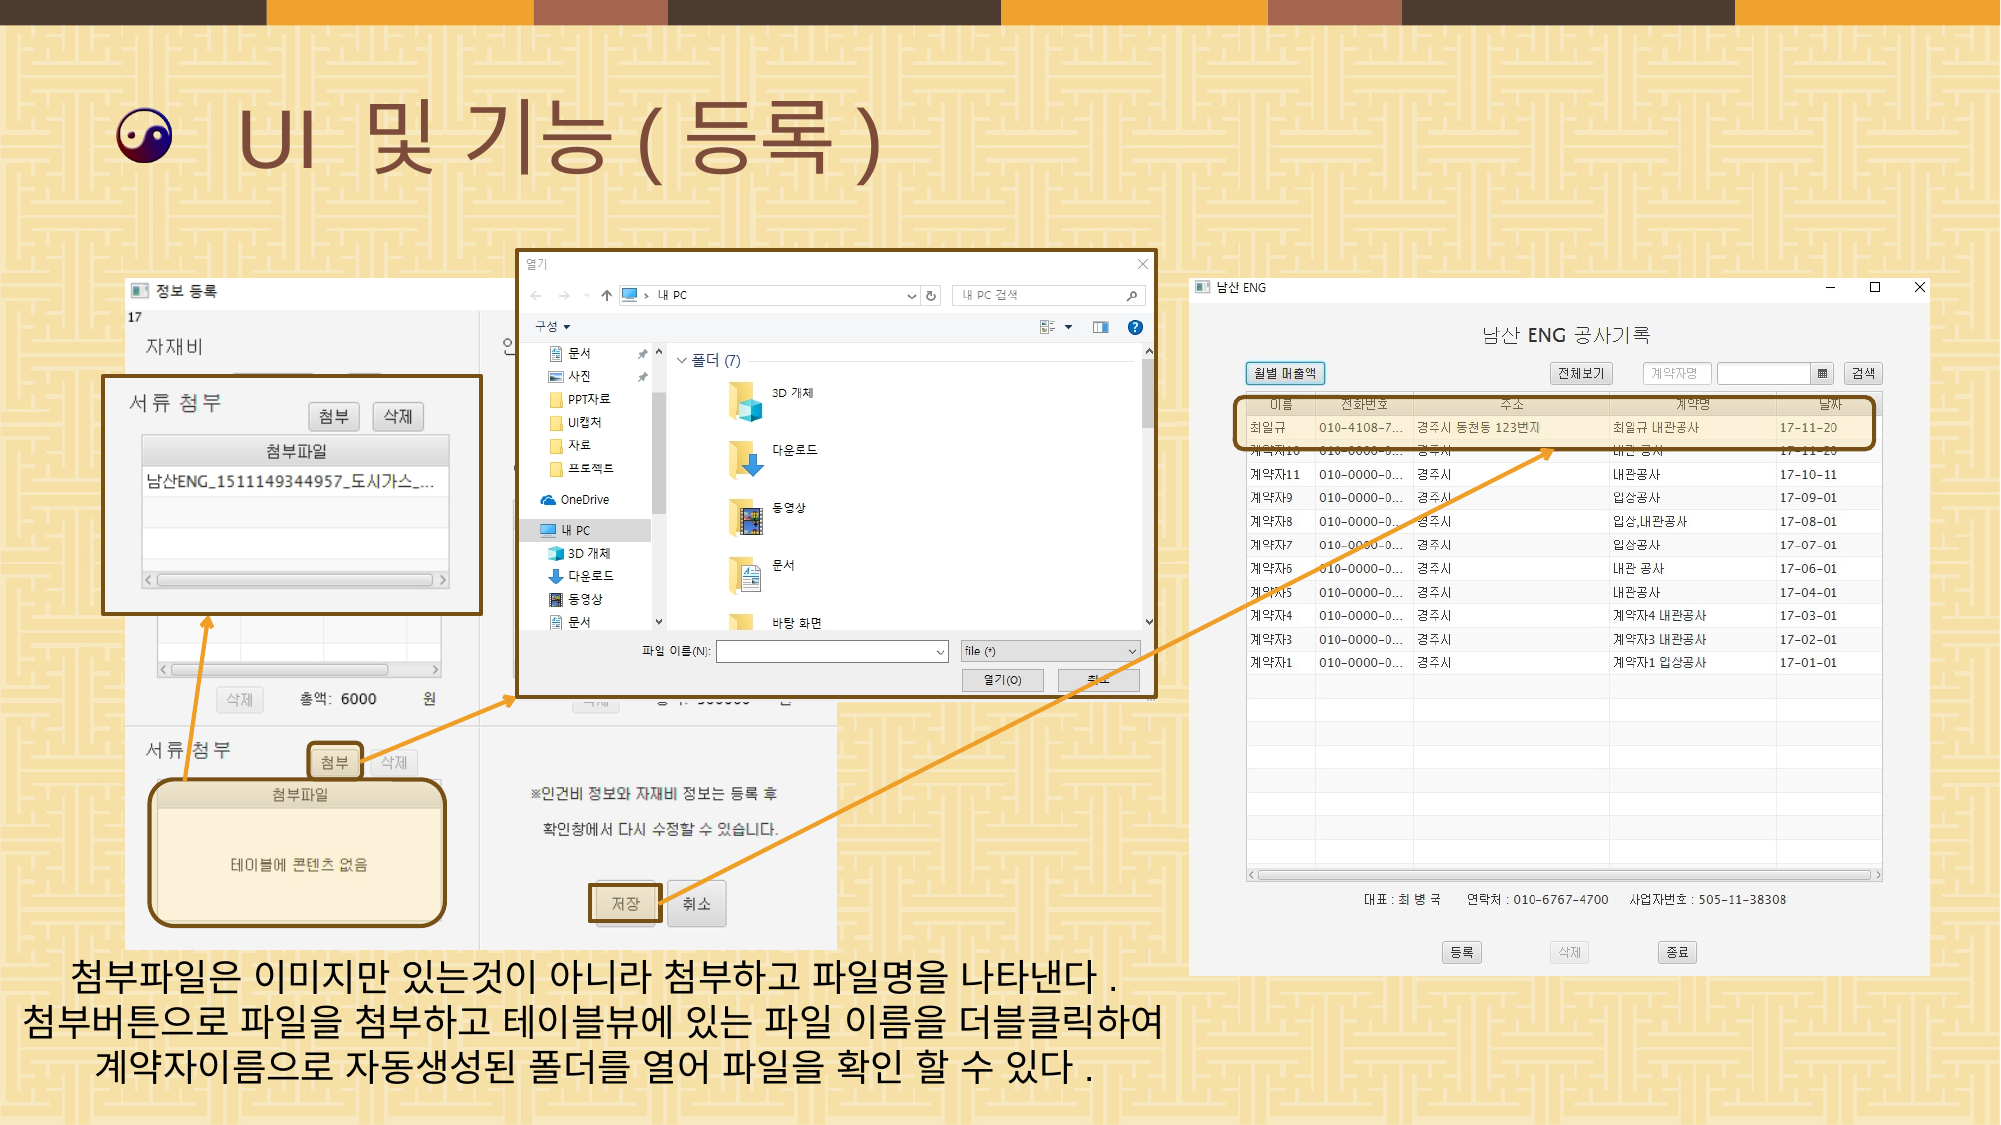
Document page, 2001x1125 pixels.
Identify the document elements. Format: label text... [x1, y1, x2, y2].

picture [1187, 277, 1932, 978]
picture [101, 248, 1158, 951]
text_box 첨부파일은 이미지만 있는것이 아니라 첨부하고 파일명을 나타낸다. 첨부버튼으로 파일을 첨부하고 테이블뷰에 있는 파일 이름을 더블클릭하여 계약자이름으로 자동생성된 폴더를 열어 파일을 확인 할 수 있다. [0, 947, 1191, 1096]
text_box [658, 447, 1557, 905]
picture [114, 105, 174, 164]
title UI 및 기능(등록) [99, 70, 1900, 200]
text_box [112, 683, 281, 711]
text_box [360, 695, 519, 763]
